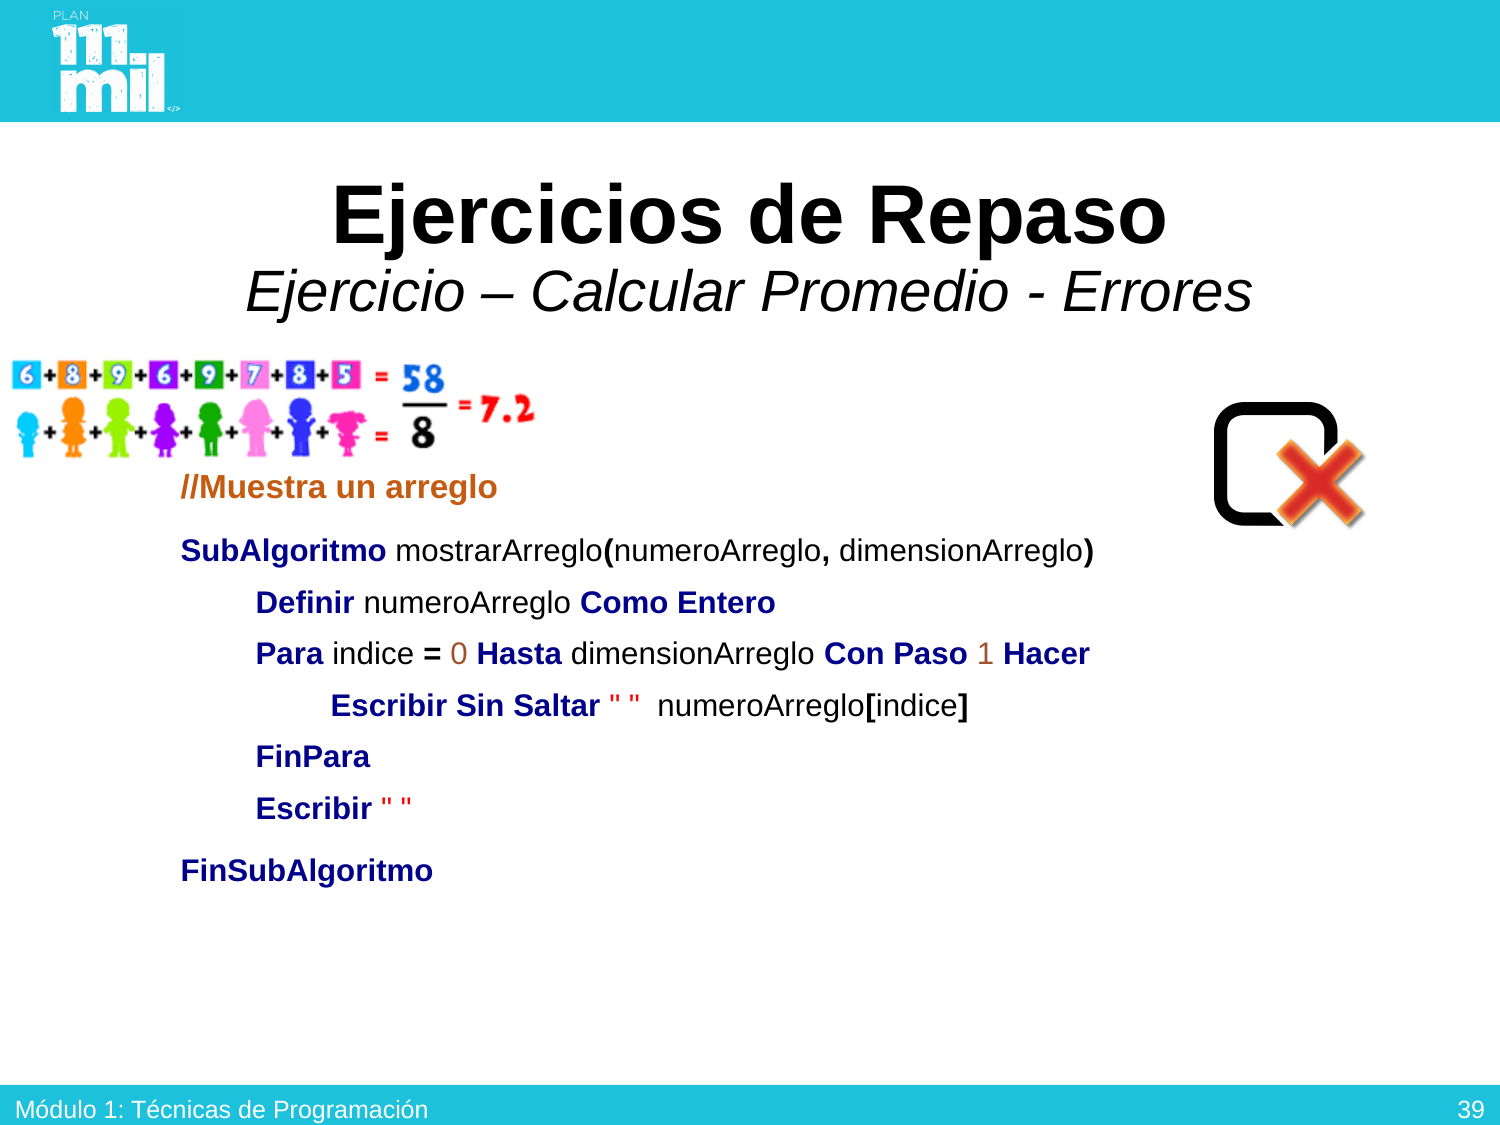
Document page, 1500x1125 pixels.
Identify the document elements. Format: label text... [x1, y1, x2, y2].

picture [0, 347, 539, 472]
picture [1214, 402, 1397, 560]
footer Módulo 1: Técnicas de Programación [0, 1078, 507, 1125]
title Ejercicios de Repaso Ejercicio – Calcular Promedio - Errores [103, 147, 1397, 348]
slide_number 38 [1162, 1078, 1500, 1125]
text_box //Muestra un arreglo SubAlgoritmo mostrarArreglo(numeroArreglo, dimensionArreglo) Definir numeroArreglo Como Entero Para indice = 0 Hasta dimensionArreglo Con Paso 1 Hacer Escribir Sin Saltar " " numeroArreglo[indice] FinPara Escribir " " FinSubAlgoritmo [165, 462, 1359, 1084]
